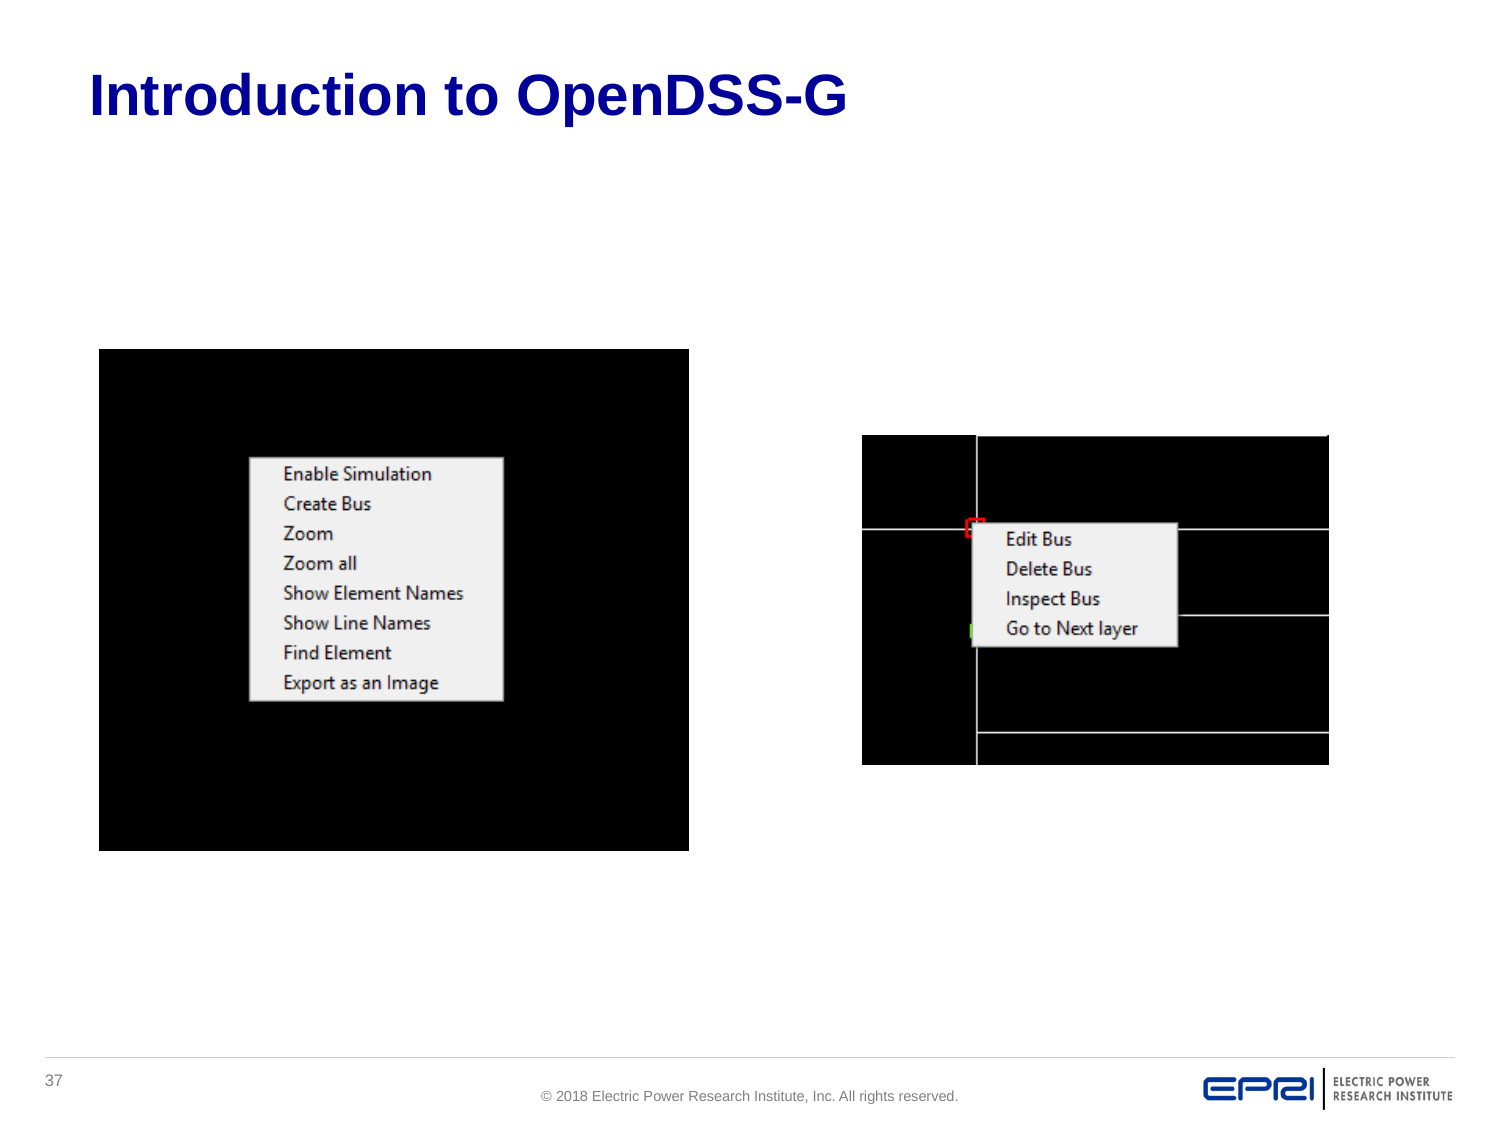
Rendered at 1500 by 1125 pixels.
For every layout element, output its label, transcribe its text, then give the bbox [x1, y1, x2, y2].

picture [862, 435, 1329, 766]
title Introduction to OpenDSS-G [74, 49, 1425, 238]
picture [99, 349, 689, 851]
picture [1200, 1064, 1455, 1113]
